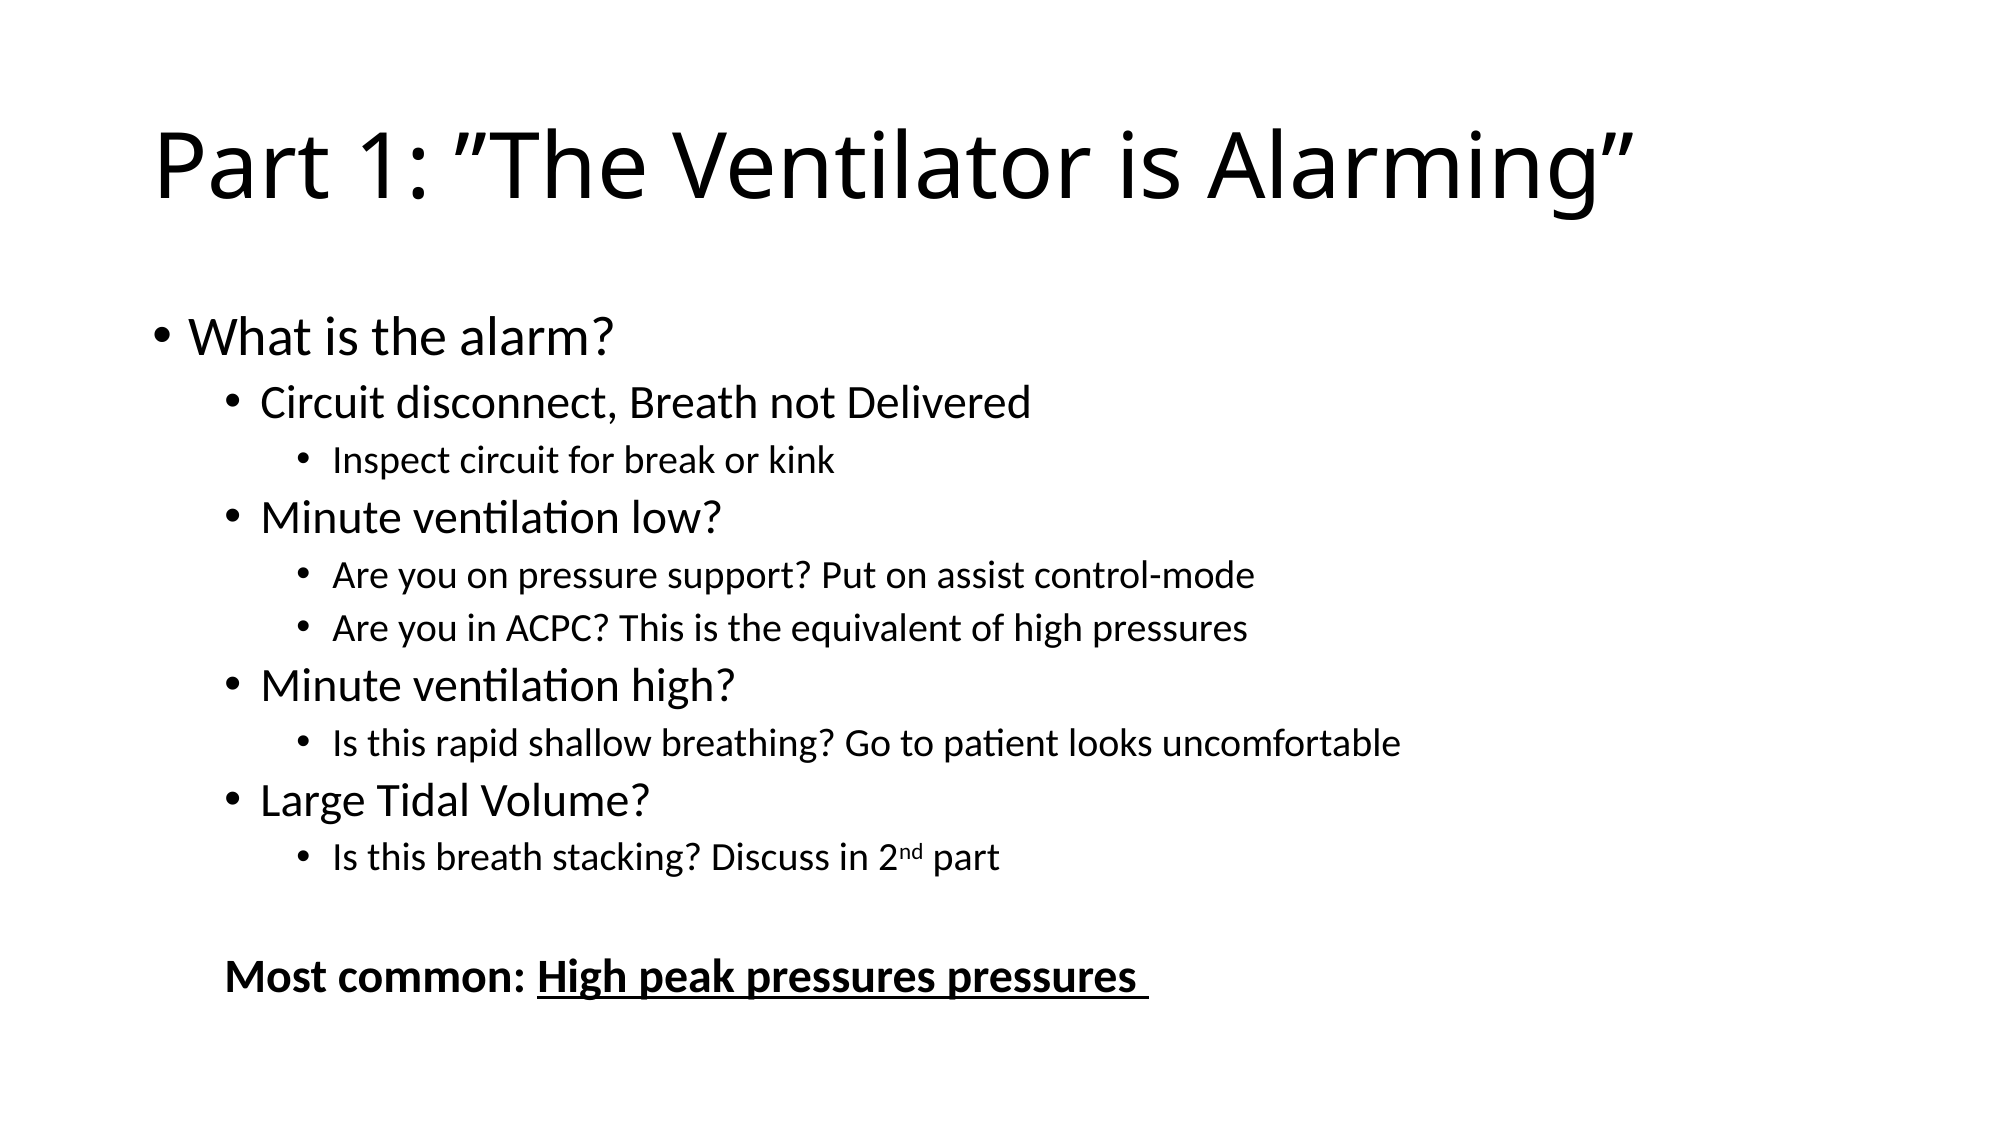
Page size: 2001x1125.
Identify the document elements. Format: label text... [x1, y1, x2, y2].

title Part 1: ”The Ventilator is Alarming” [137, 59, 1863, 278]
list What is the alarm? Circuit disconnect, Breath not Delivered Inspect circuit for break or kink Minute ventilation low? Are you on pressure support? Put on assist control-mode Are you in ACPC? This is the equivalent of high pressures Minute ventilation high? Is this rapid shallow breathing? Go to patient looks uncomfortable Large Tidal Volume? Is this breath stacking? Discuss in 2nd part Most common: High peak pressures pressures [137, 299, 1863, 1014]
